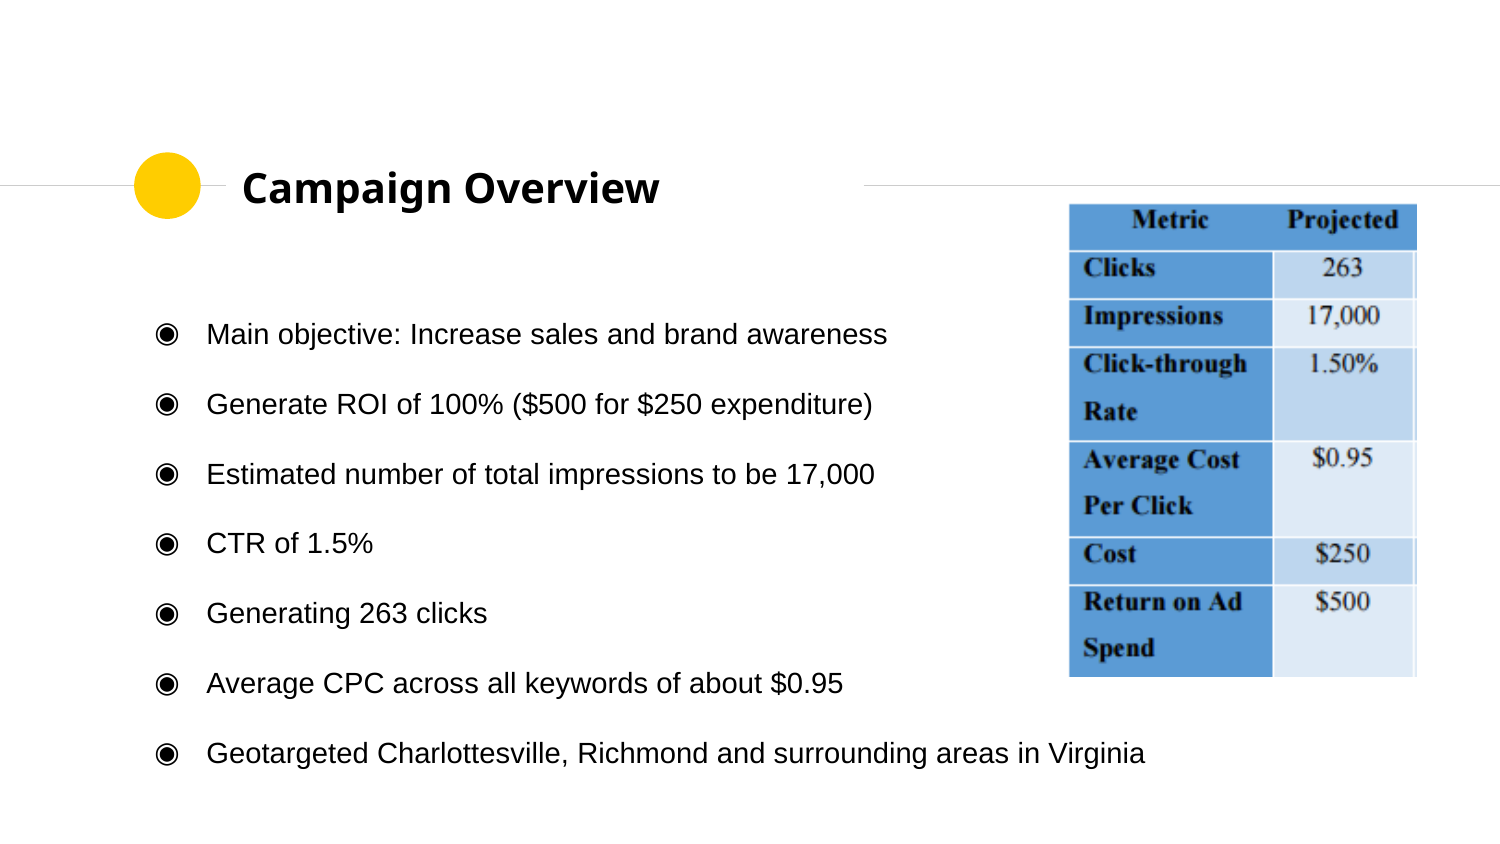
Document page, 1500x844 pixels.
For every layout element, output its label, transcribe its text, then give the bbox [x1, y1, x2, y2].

picture [1066, 199, 1417, 677]
list Main objective: Increase sales and brand awareness Generate ROI of 100% ($500 for $250 expenditure) Estimated number of total impressions to be 17,000 CTR of 1.5% Generating 263 clicks Average CPC across all keywords of about $0.95 Geotargeted Charlottesville, Richmond and surrounding areas in Virginia [116, 265, 1234, 776]
title Campaign Overview [226, 151, 863, 223]
